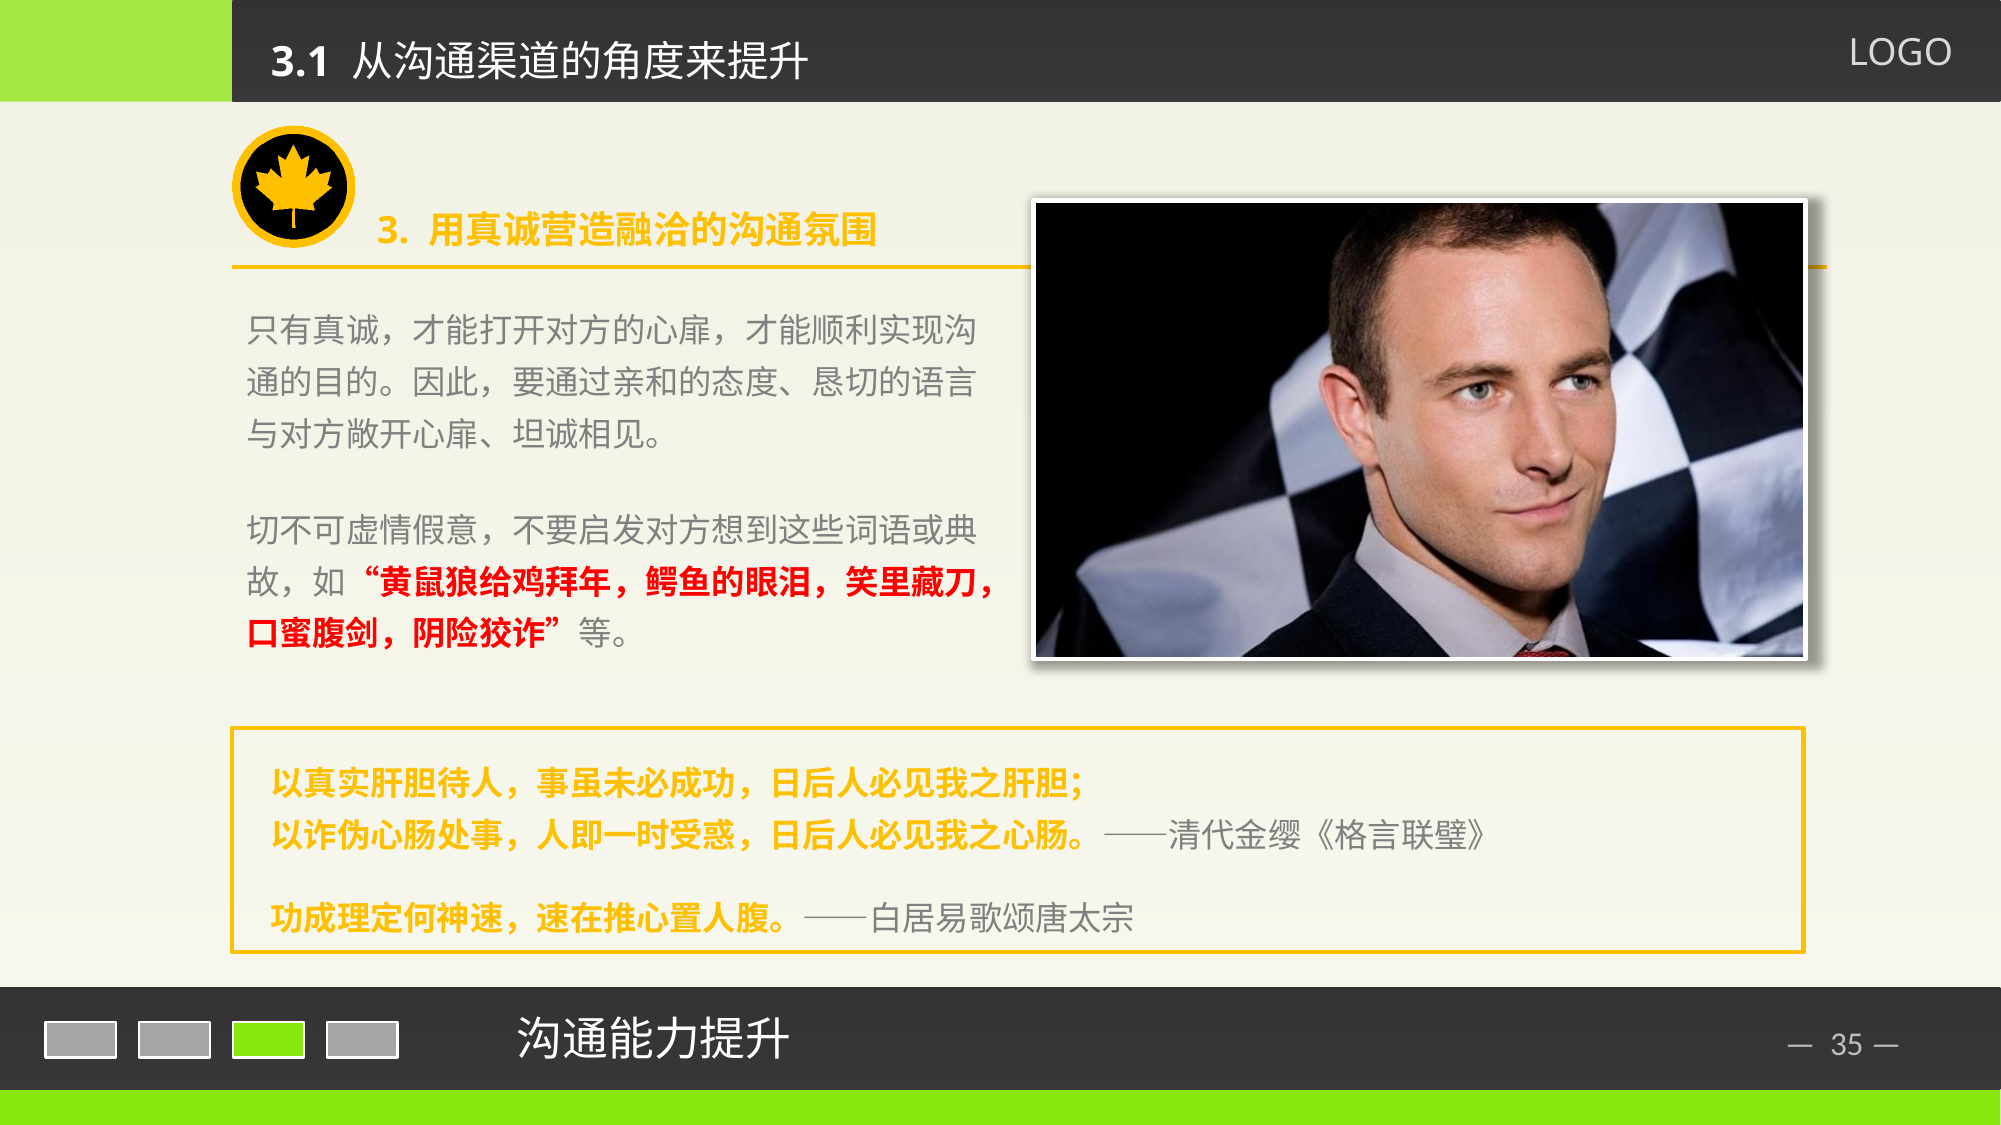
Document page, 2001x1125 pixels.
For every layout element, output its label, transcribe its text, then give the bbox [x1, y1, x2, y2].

picture [1035, 202, 1804, 657]
text_box 切不可虚情假意，不要启发对方想到这些词语或典故，如“黄鼠狼给鸡拜年，鳄鱼的眼泪，笑里藏刀，口蜜腹剑，阴险狡诈”等。 [231, 490, 1000, 660]
text_box 只有真诚，才能打开对方的心扉，才能顺利实现沟通的目的。因此，要通过亲和的态度、恳切的语言与对方敞开心扉、坦诚相见。 [231, 290, 1000, 460]
text_box [230, 726, 1806, 954]
text_box 以真实肝胆待人，事虽未必成功，日后人必见我之肝胆； 以诈伪心肠处事，人即一时受惑，日后人必见我之心肠。——清代金缨《格言联璧》 [256, 743, 1852, 862]
text_box 功成理定何神速，速在推心置人腹。——白居易歌颂唐太宗 [256, 878, 1852, 945]
text_box 3. 用真诚营造融洽的沟通氛围 [362, 198, 1024, 258]
picture [231, 124, 357, 250]
text_box 3.1 从沟通渠道的角度来提升 [256, 27, 871, 93]
